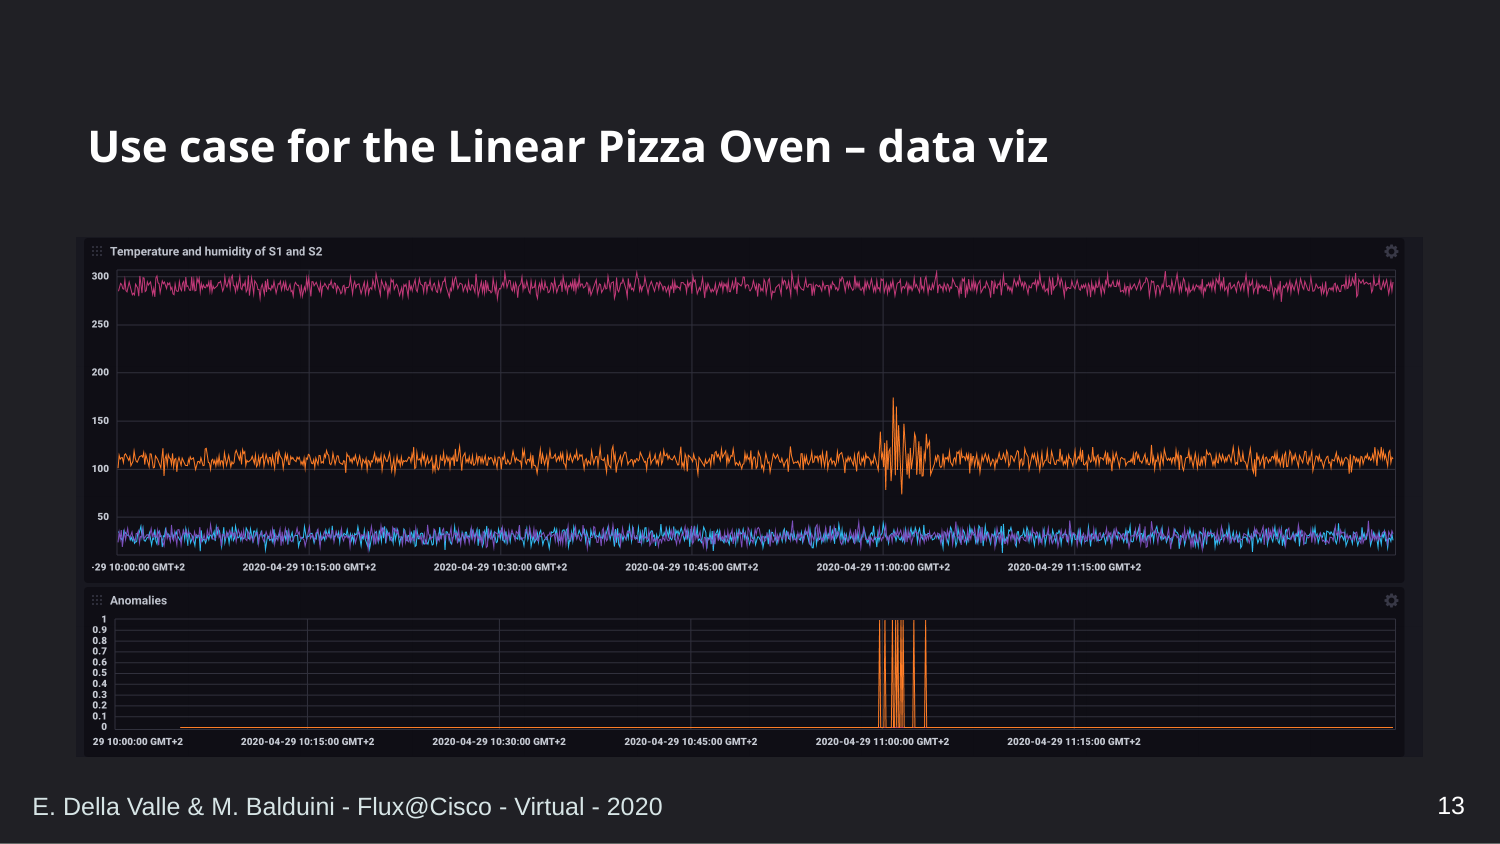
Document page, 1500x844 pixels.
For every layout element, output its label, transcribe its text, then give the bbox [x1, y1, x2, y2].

title Use case for the Linear Pizza Oven – data viz [76, 99, 1423, 196]
footer E. Della Valle & M. Balduini - Flux@Cisco - Virtual - 2020 [17, 783, 1135, 828]
slide_number 13 [1142, 782, 1481, 828]
picture [75, 236, 1423, 757]
